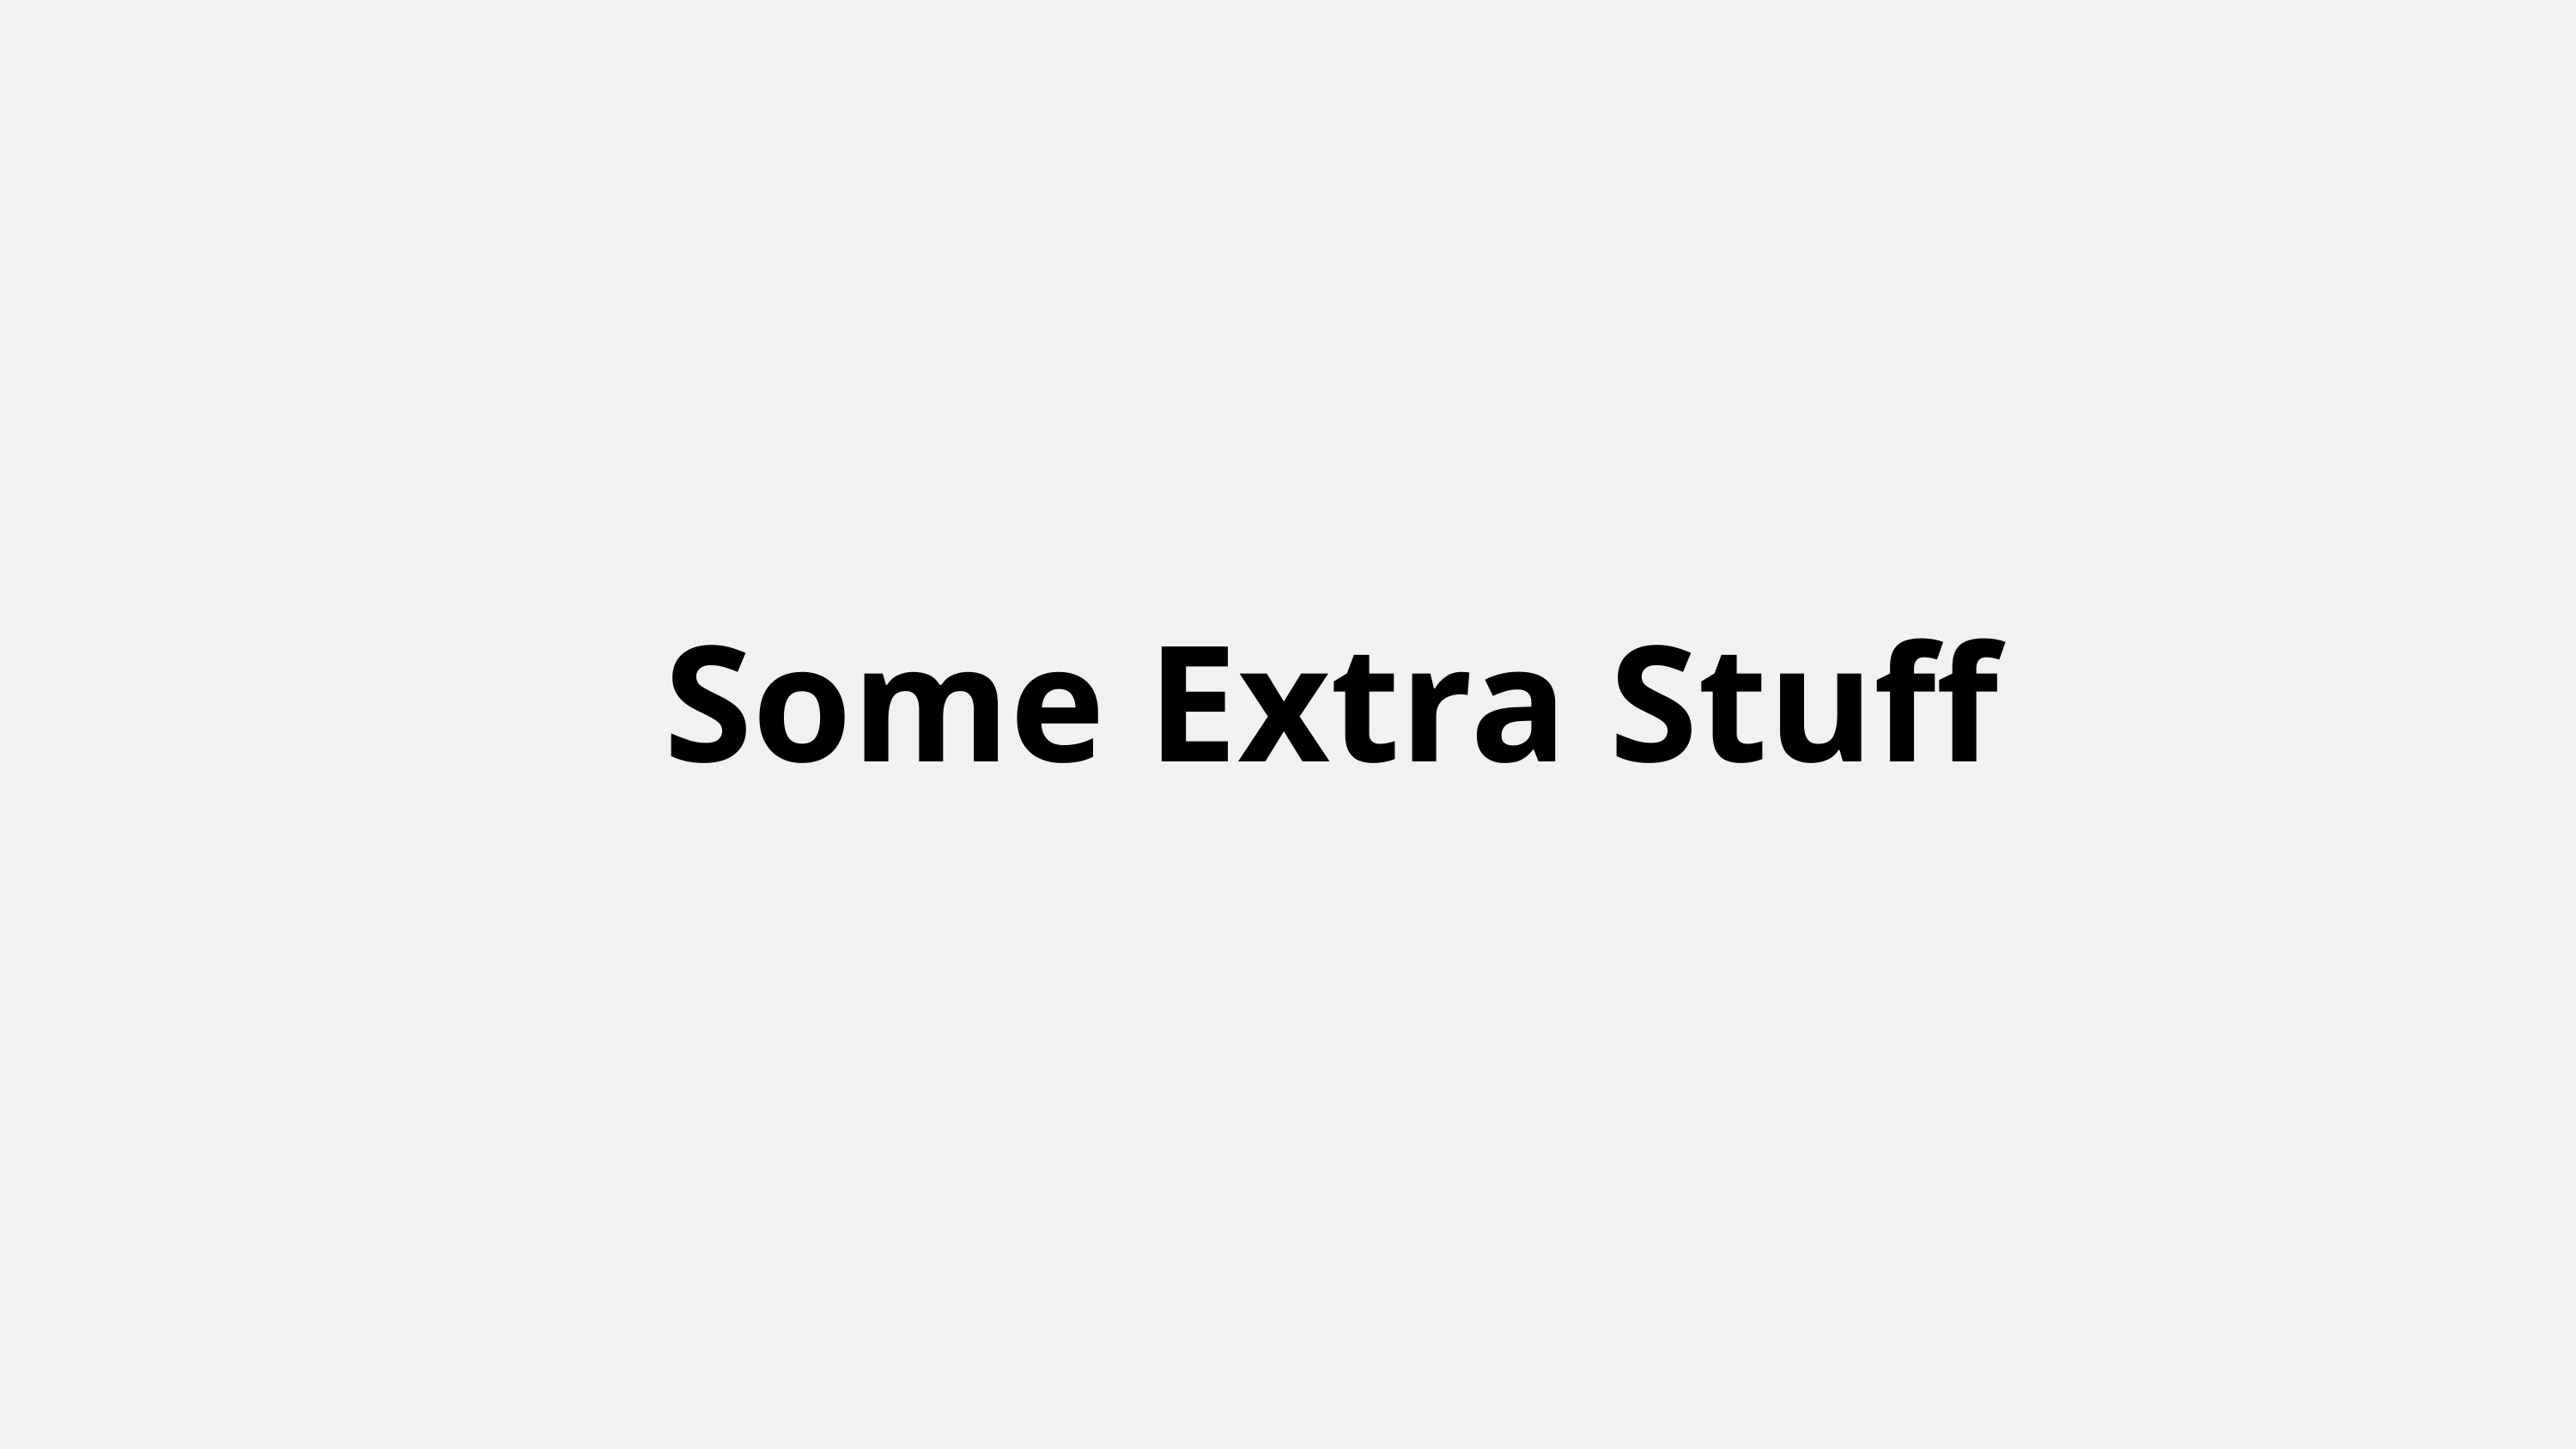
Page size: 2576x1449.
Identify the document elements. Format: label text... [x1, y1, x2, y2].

text_box Some Extra Stuff [212, 637, 2451, 794]
